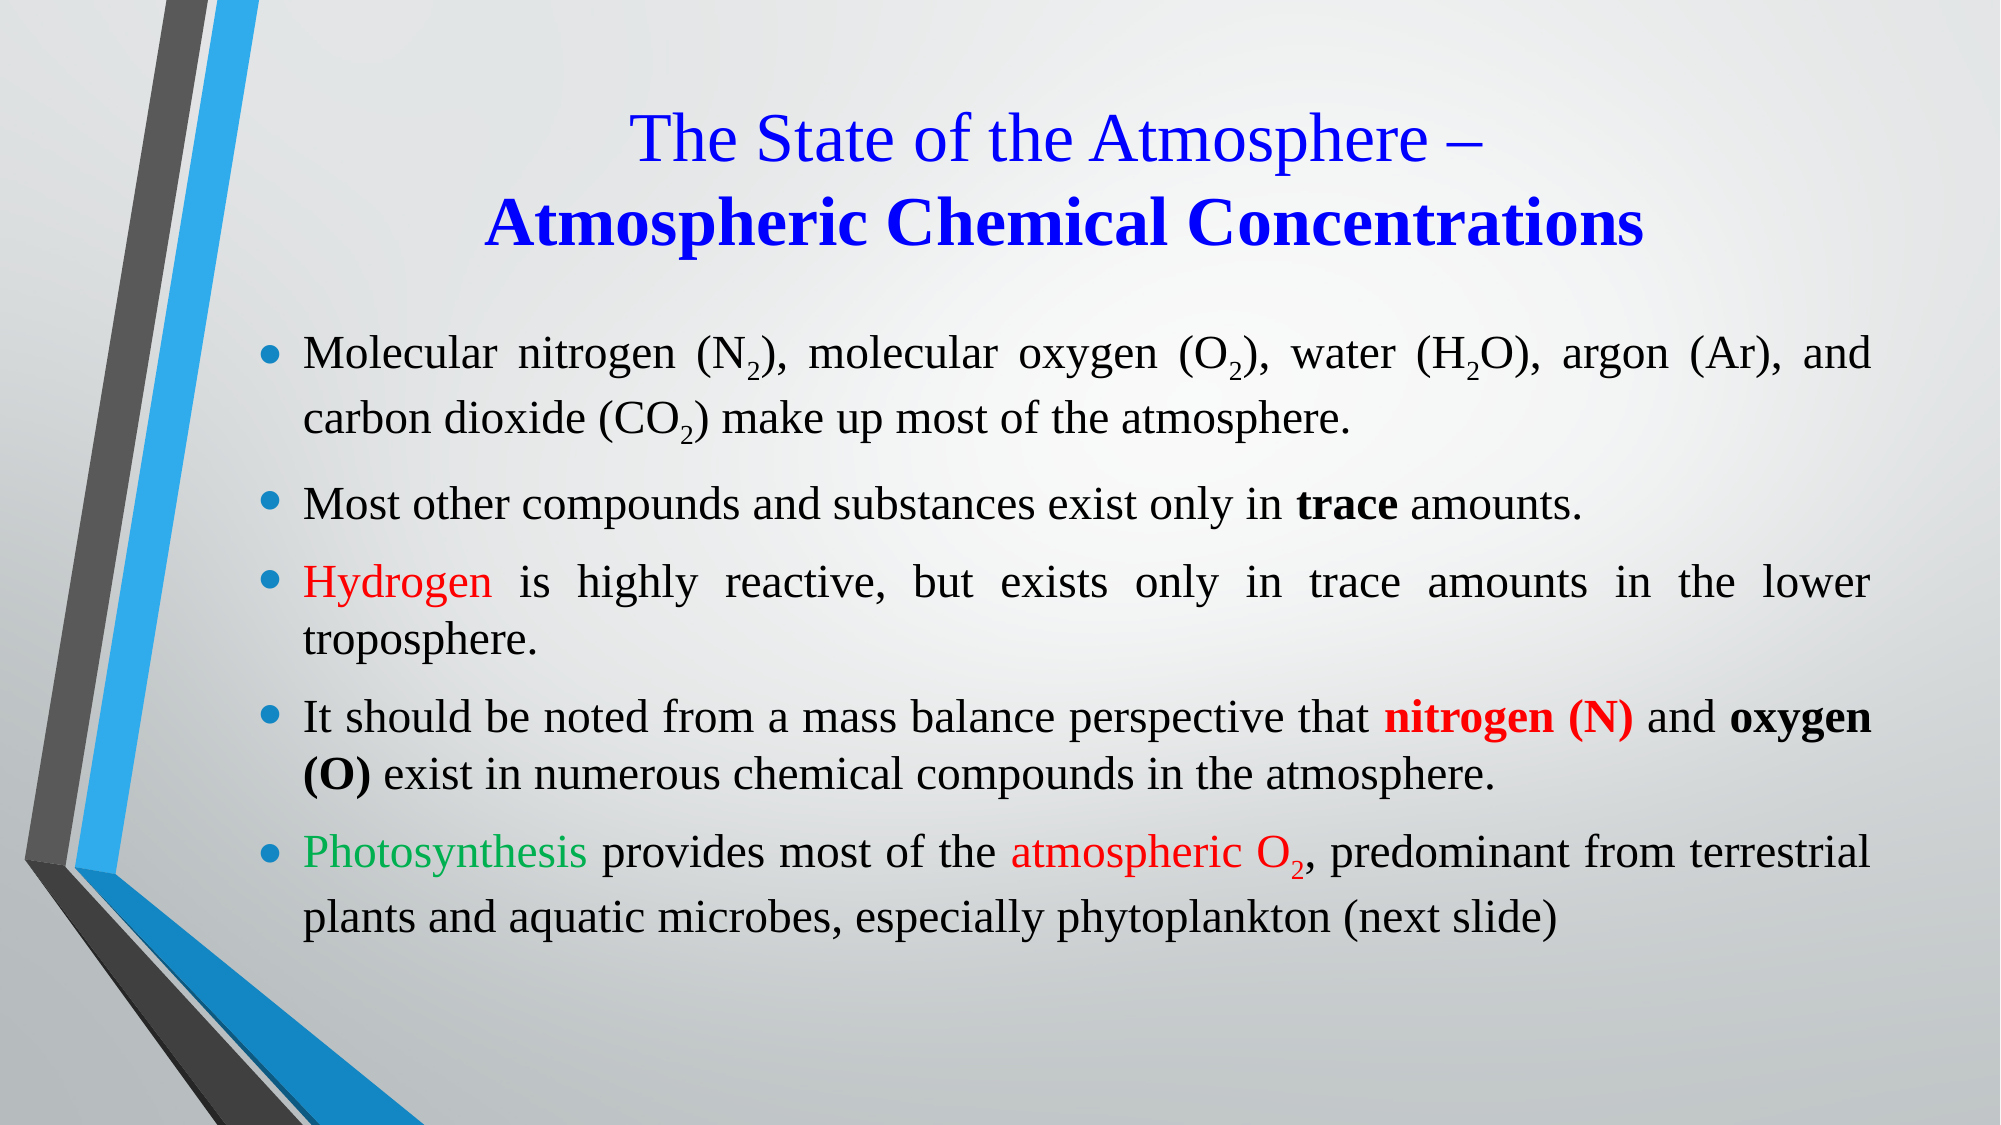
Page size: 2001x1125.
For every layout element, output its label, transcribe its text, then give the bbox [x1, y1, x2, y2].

title The State of the Atmosphere – Atmospheric Chemical Concentrations [243, 82, 1887, 268]
list Molecular nitrogen (N2), molecular oxygen (O2), water (H2O), argon (Ar), and carbon dioxide (CO2) make up most of the atmosphere. Most other compounds and substances exist only in trace amounts. Hydrogen is highly reactive, but exists only in trace amounts in the lower troposphere. It should be noted from a mass balance perspective that nitrogen (N) and oxygen (O) exist in numerous chemical compounds in the atmosphere. Photosynthesis provides most of the atmospheric O2, predominant from terrestrial plants and aquatic microbes, especially phytoplankton (next slide) [243, 313, 1887, 950]
